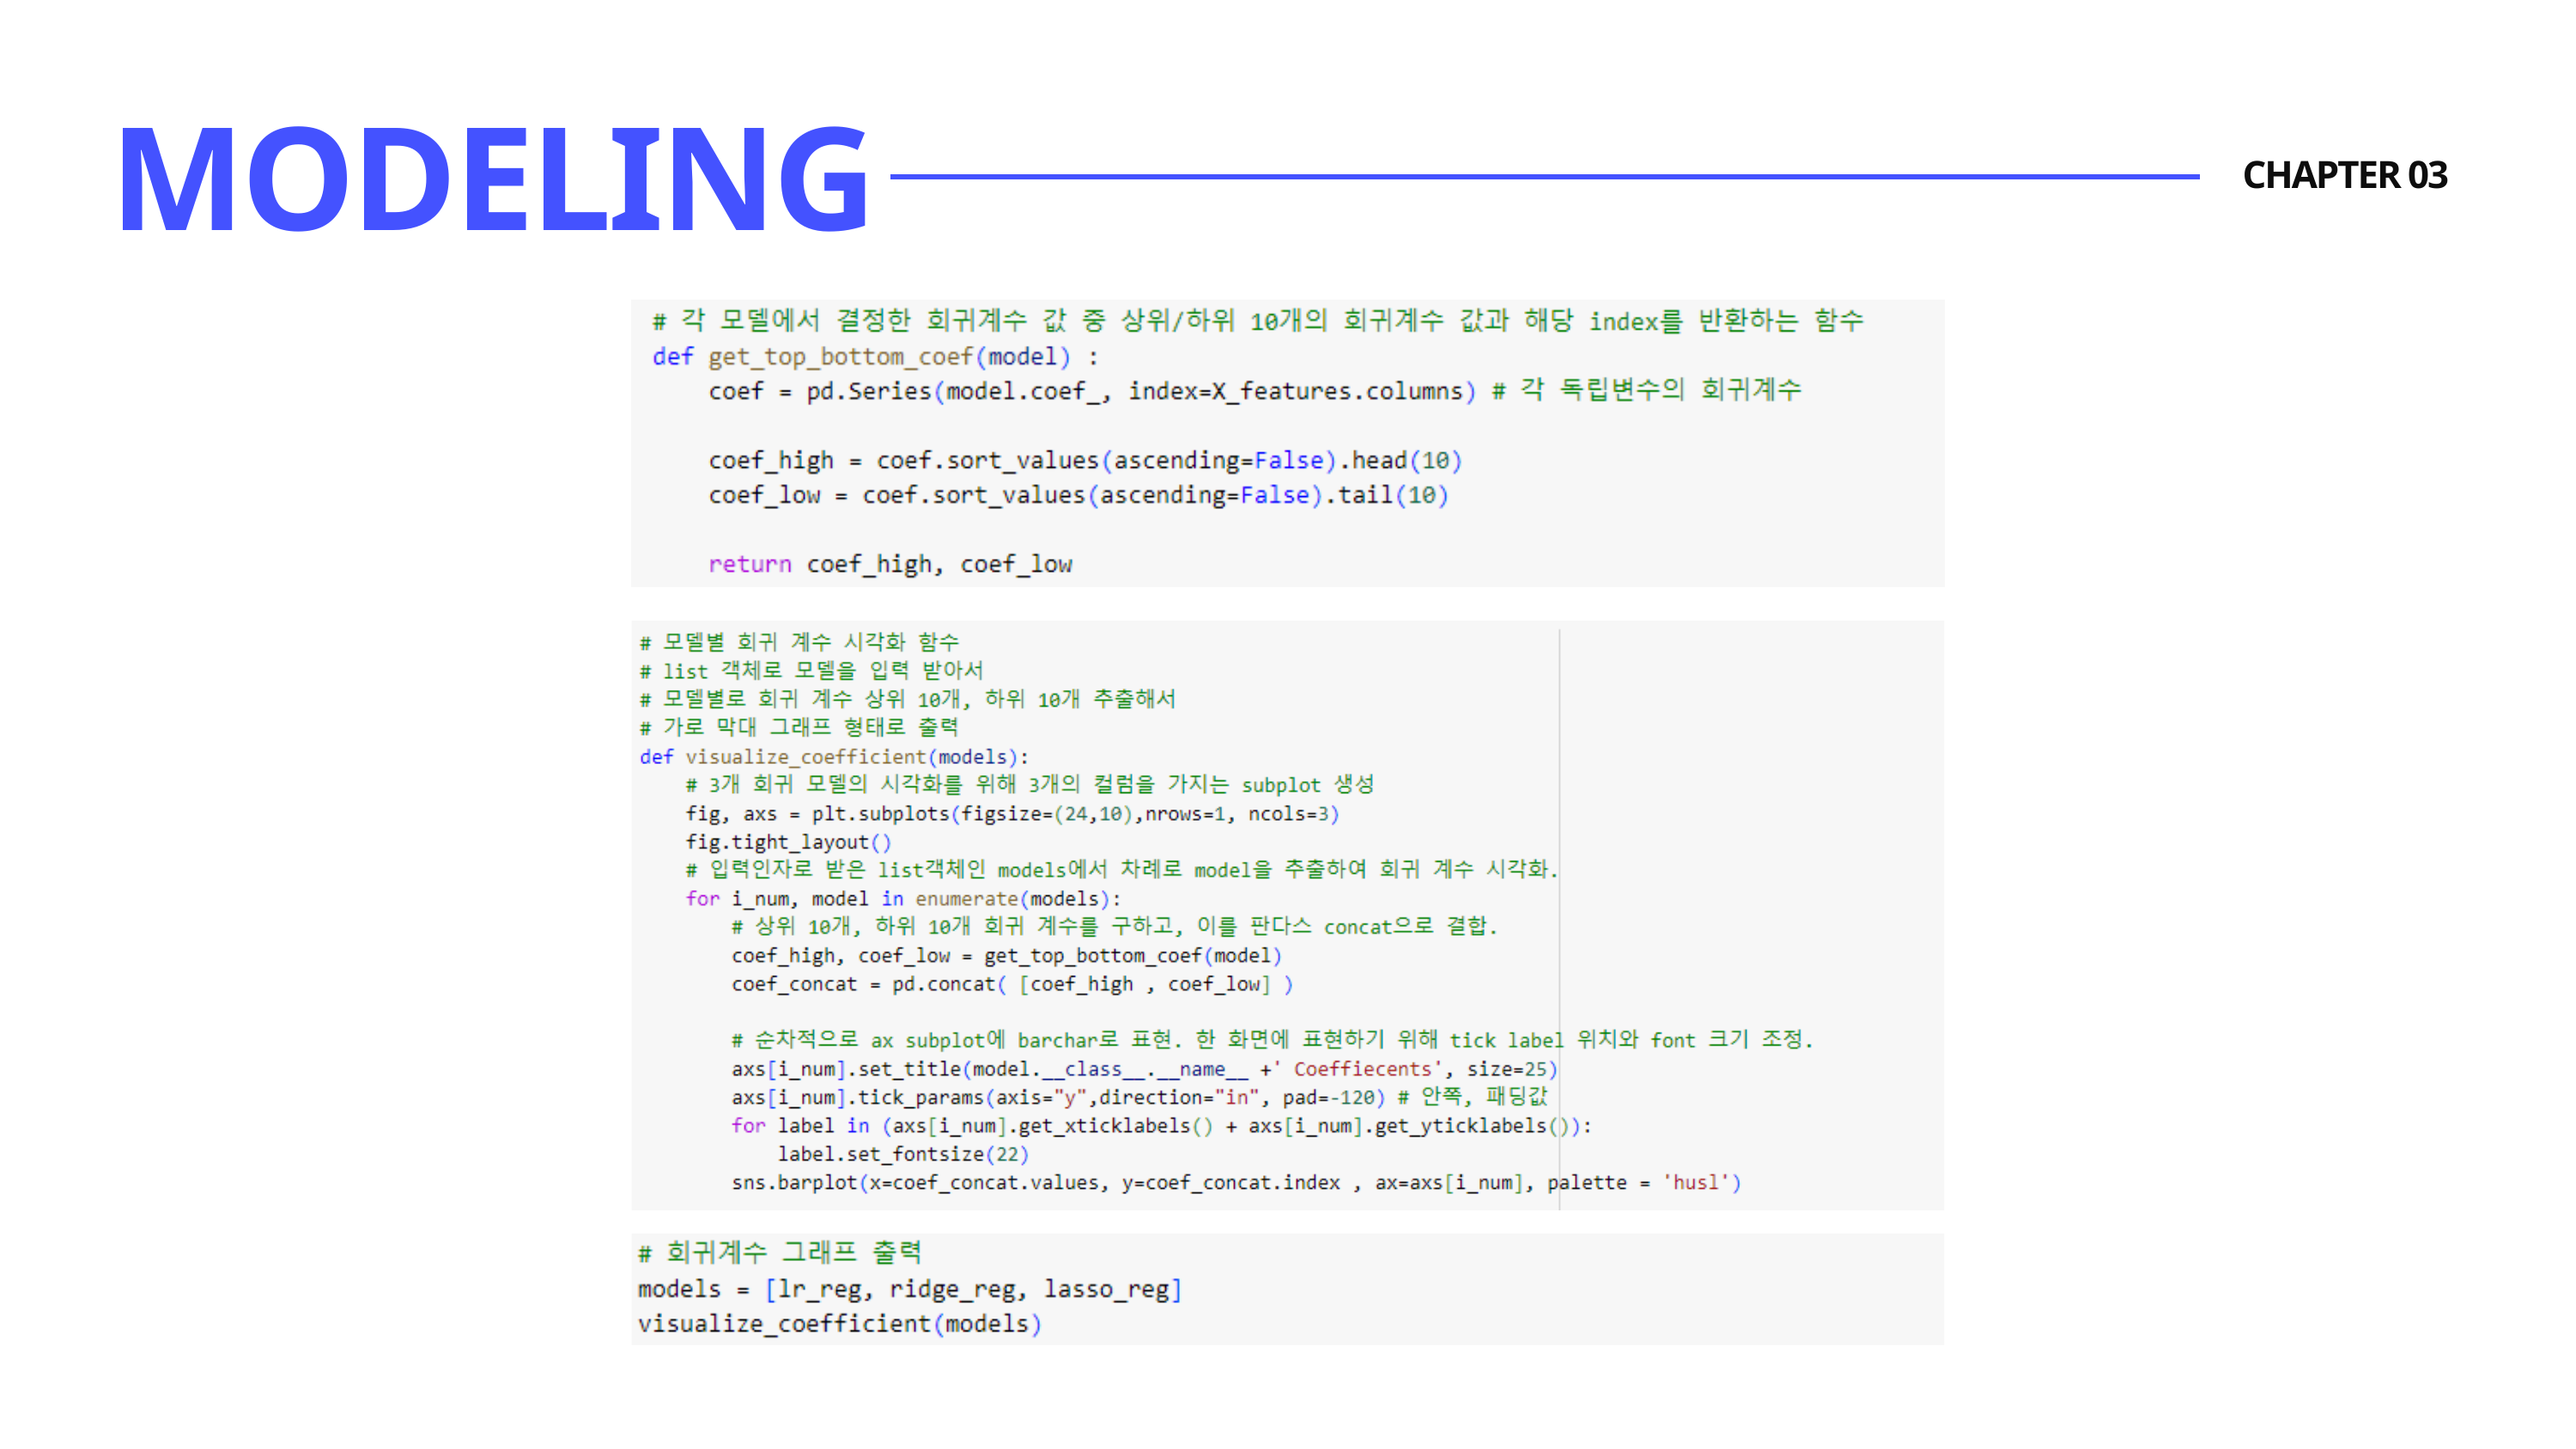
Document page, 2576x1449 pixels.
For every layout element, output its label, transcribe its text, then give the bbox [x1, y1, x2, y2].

text_box CHAPTER 03 [2136, 144, 2556, 203]
text_box MODELING [97, 81, 1058, 266]
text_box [631, 300, 1945, 1345]
